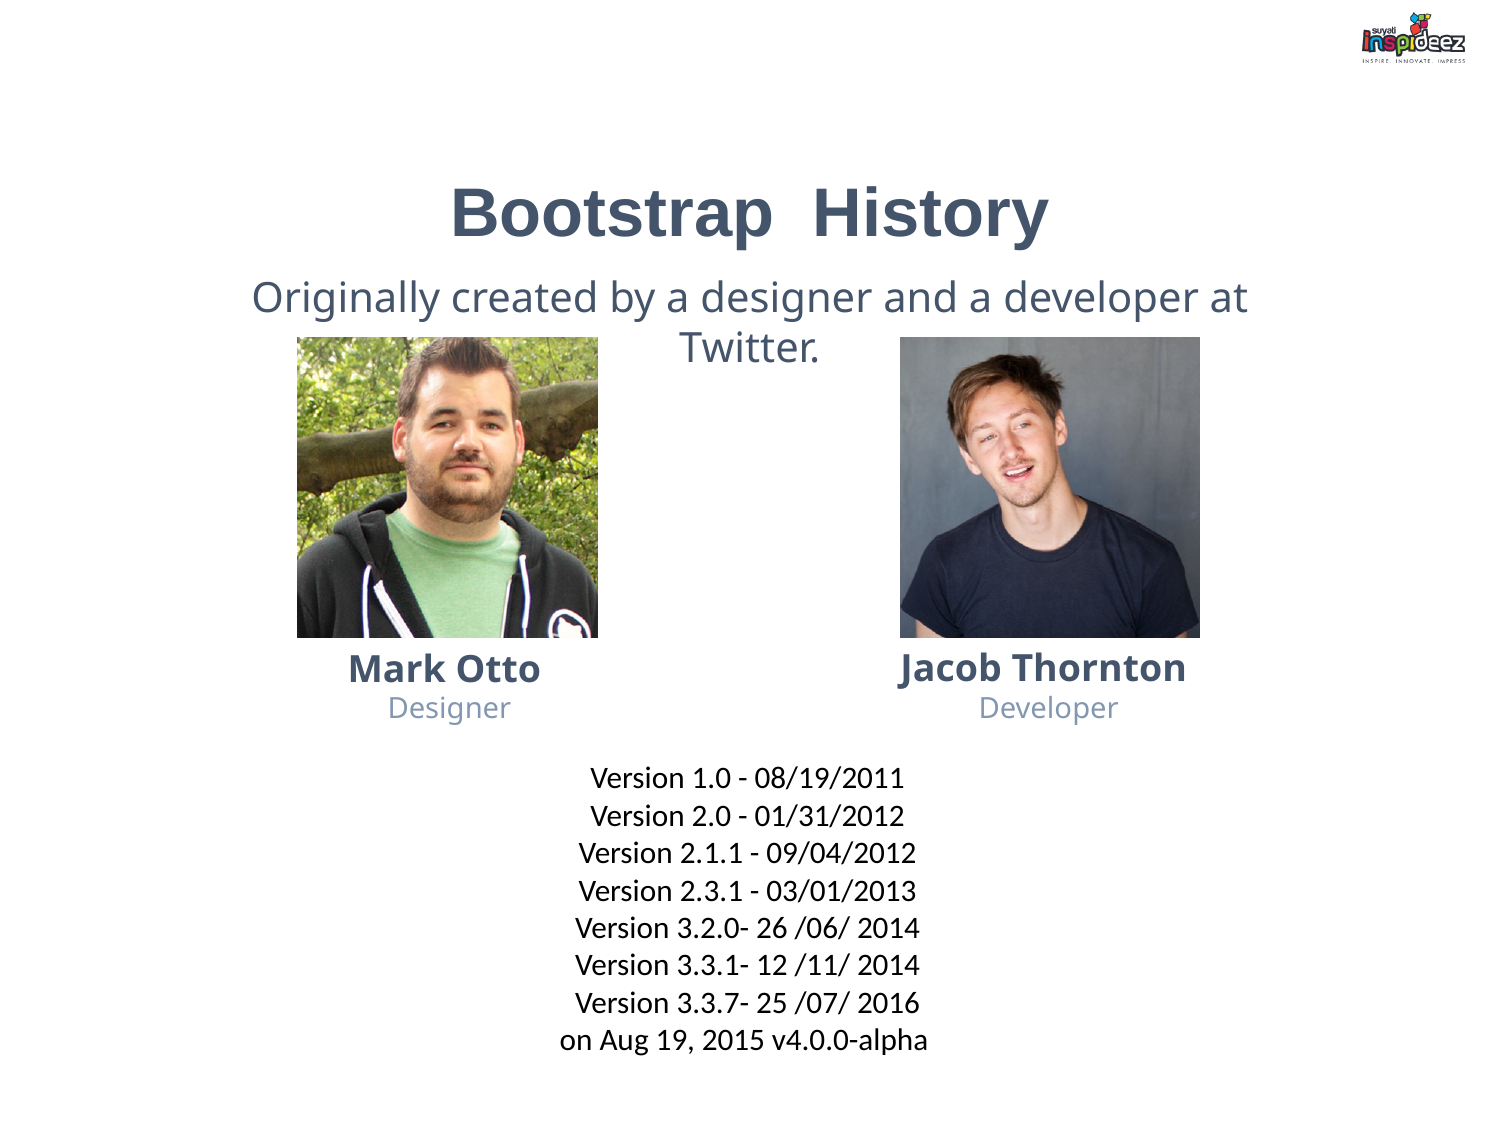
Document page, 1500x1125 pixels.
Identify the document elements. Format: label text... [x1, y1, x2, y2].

picture [297, 337, 598, 638]
picture [1362, 12, 1466, 63]
text_box Bootstrap History [331, 149, 1169, 263]
text_box Jacob Thornton Developer [806, 636, 1291, 800]
text_box Mark Otto Designer [207, 637, 692, 800]
picture [899, 337, 1201, 638]
text_box Originally created by a designer and a developer at Twitter. [212, 263, 1288, 332]
text_box Version 1.0 - 08/19/2011 Version 2.0 - 01/31/2012 Version 2.1.1 - 09/04/2012 Version 2.3.1 - 03/01/2013 Version 3.2.0- 26 /06/ 2014 Version 3.3.1- 12 /11/ 2014 Version 3.3.7- 25 /07/ 2016 on Aug 19, 2015 v4.0.0-alpha [372, 750, 1123, 1065]
